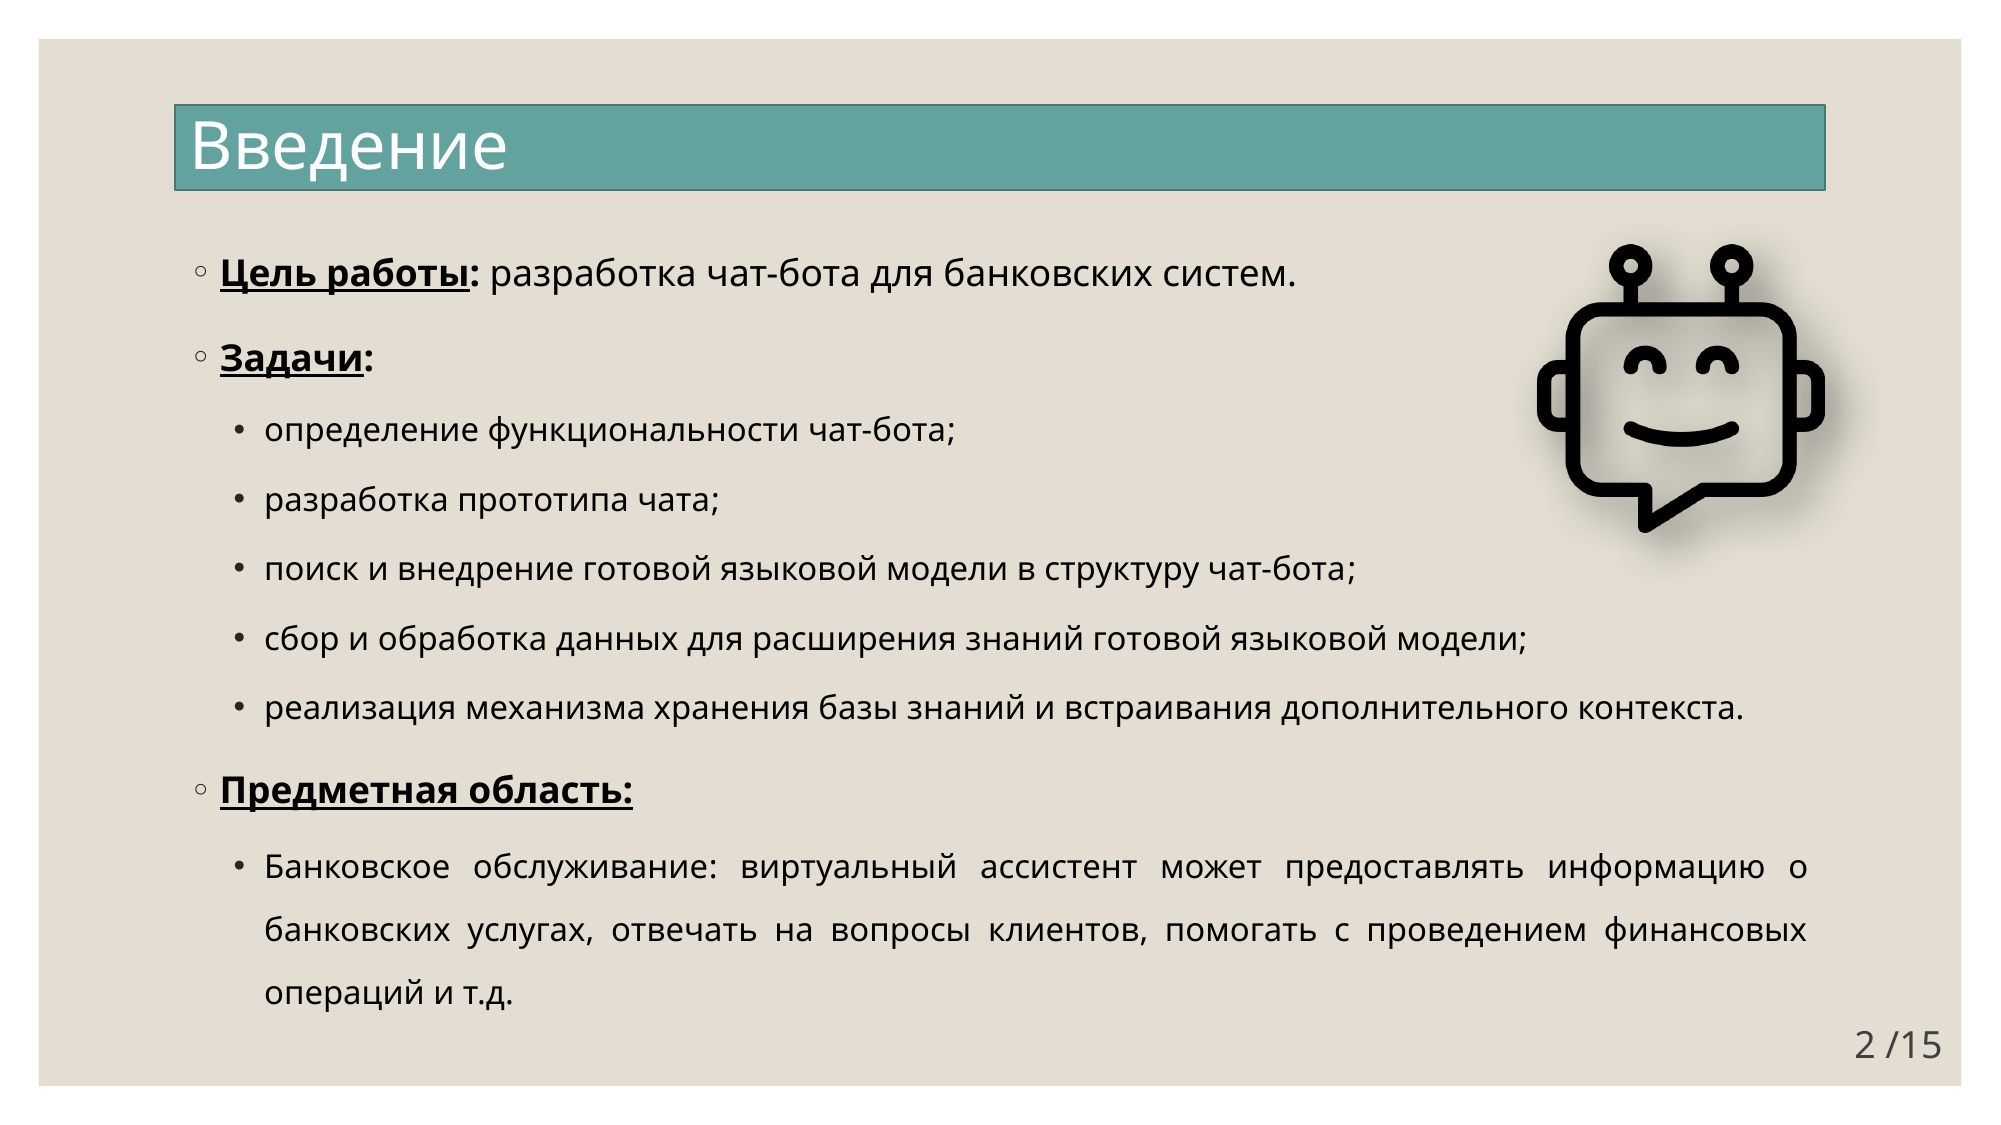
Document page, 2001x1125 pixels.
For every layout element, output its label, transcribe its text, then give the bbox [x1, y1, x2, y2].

slide_number 2 /15 [1717, 1019, 1958, 1080]
title Введение [174, 104, 1826, 191]
picture [1536, 244, 1825, 533]
list Цель работы: разработка чат-бота для банковских систем. Задачи: определение функциональности чат-бота; разработка прототипа чата; поиск и внедрение готовой языковой модели в структуру чат-бота; сбор и обработка данных для расширения знаний готовой языковой модели; реализация механизма хранения базы знаний и встраивания дополнительного контекста. Предметная область: Банковское обслуживание: виртуальный ассистент может предоставлять информацию о банковских услугах, отвечать на вопросы клиентов, помогать с проведением финансовых операций и т.д. [174, 219, 1825, 1020]
